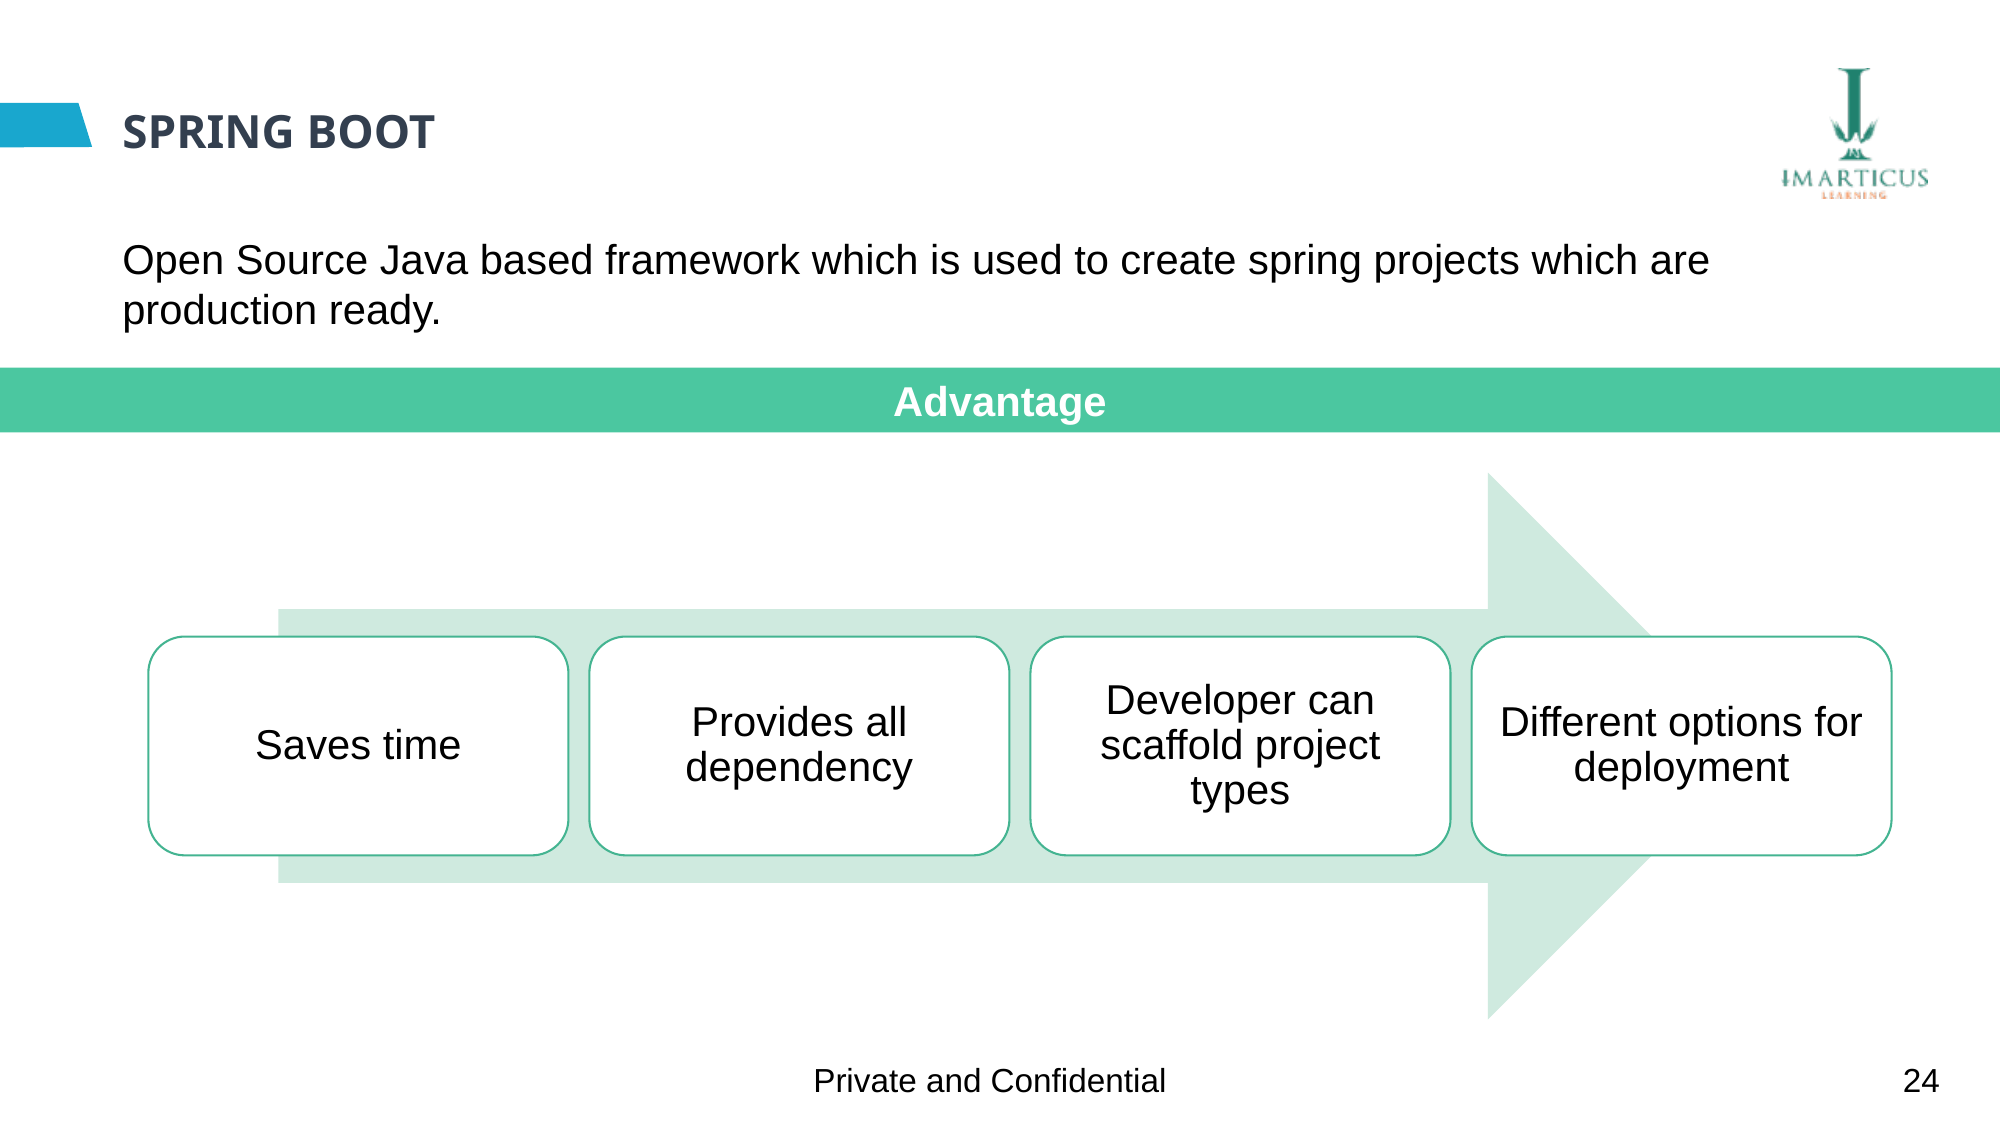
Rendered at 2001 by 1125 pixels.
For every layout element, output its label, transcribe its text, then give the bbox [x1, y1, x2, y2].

text_box Open Source Java based framework which is used to create spring projects which are production ready. [107, 225, 1893, 367]
title SPRING BOOT [107, 81, 1833, 187]
text_box Advantage [0, 367, 2000, 433]
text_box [148, 472, 1892, 1020]
picture [1781, 68, 1928, 199]
